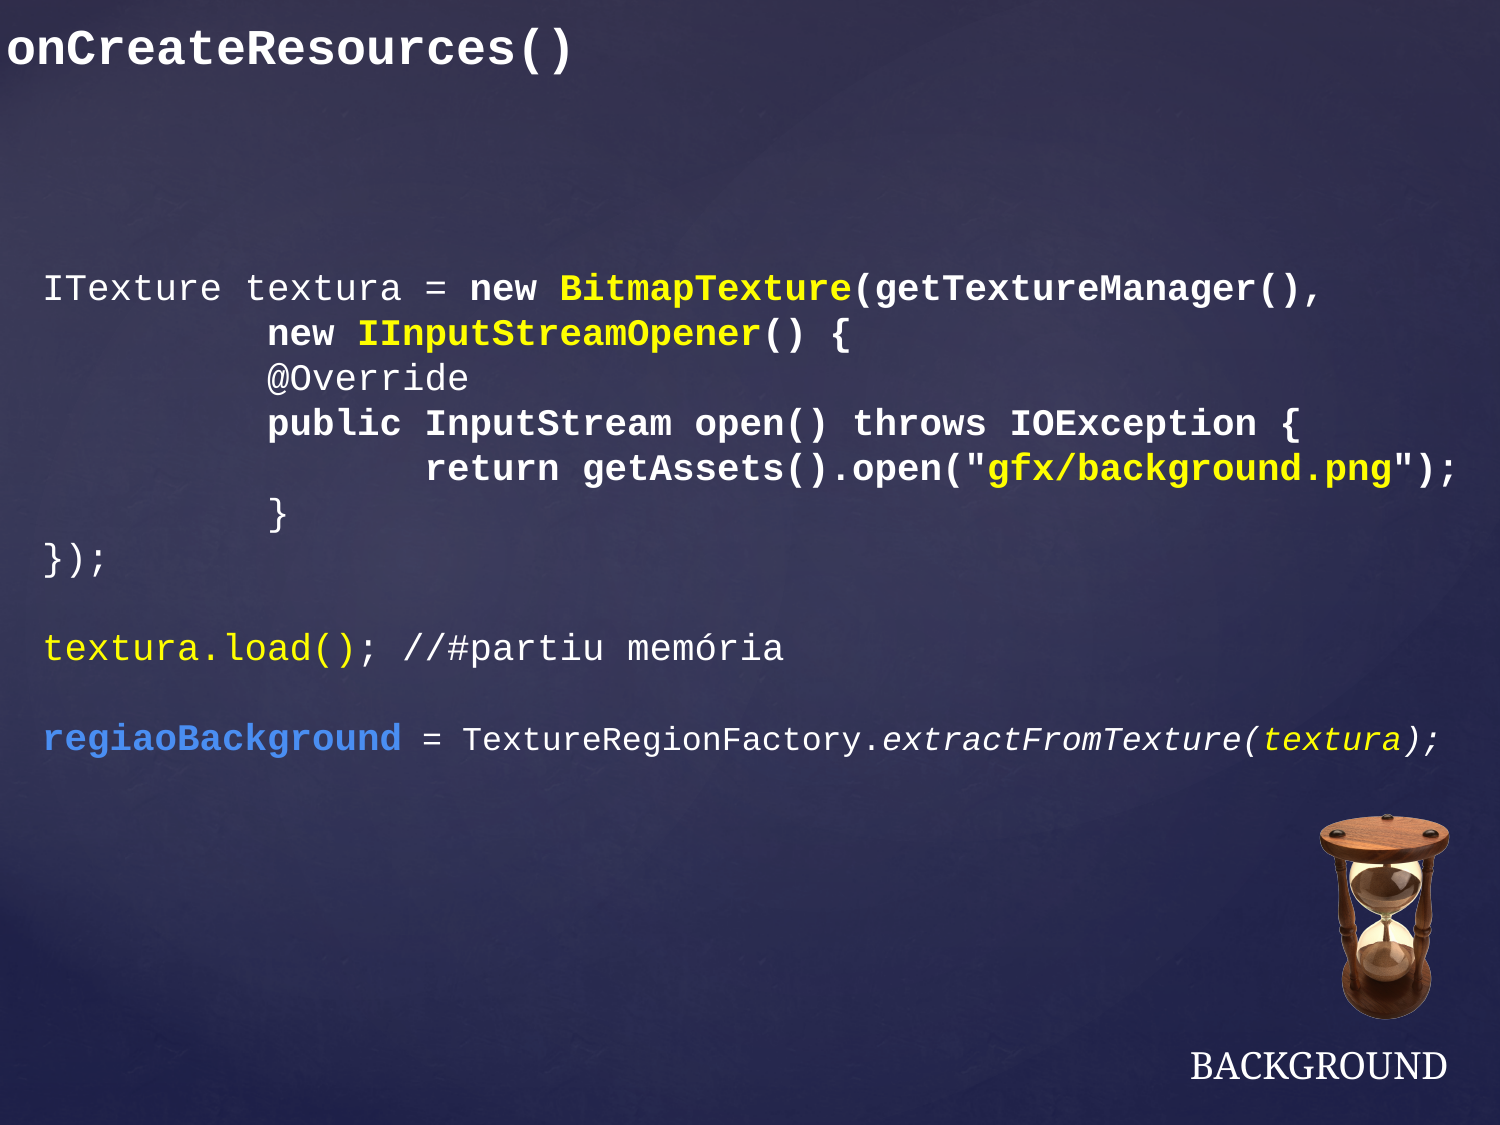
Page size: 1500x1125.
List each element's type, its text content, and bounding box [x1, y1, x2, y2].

text_box BACKGROUND [1175, 1034, 1464, 1095]
picture [1316, 809, 1453, 1024]
text_box ITexture textura = new BitmapTexture(getTextureManager(), new IInputStreamOpener() { @Override public InputStream open() throws IOException { return getAssets().open("gfx/background.png"); } }); textura.load(); //#partiu memória regiaoBackground = TextureRegionFactory.extractFromTexture(textura); [27, 255, 1498, 766]
text_box onCreateResources() [0, 7, 621, 82]
